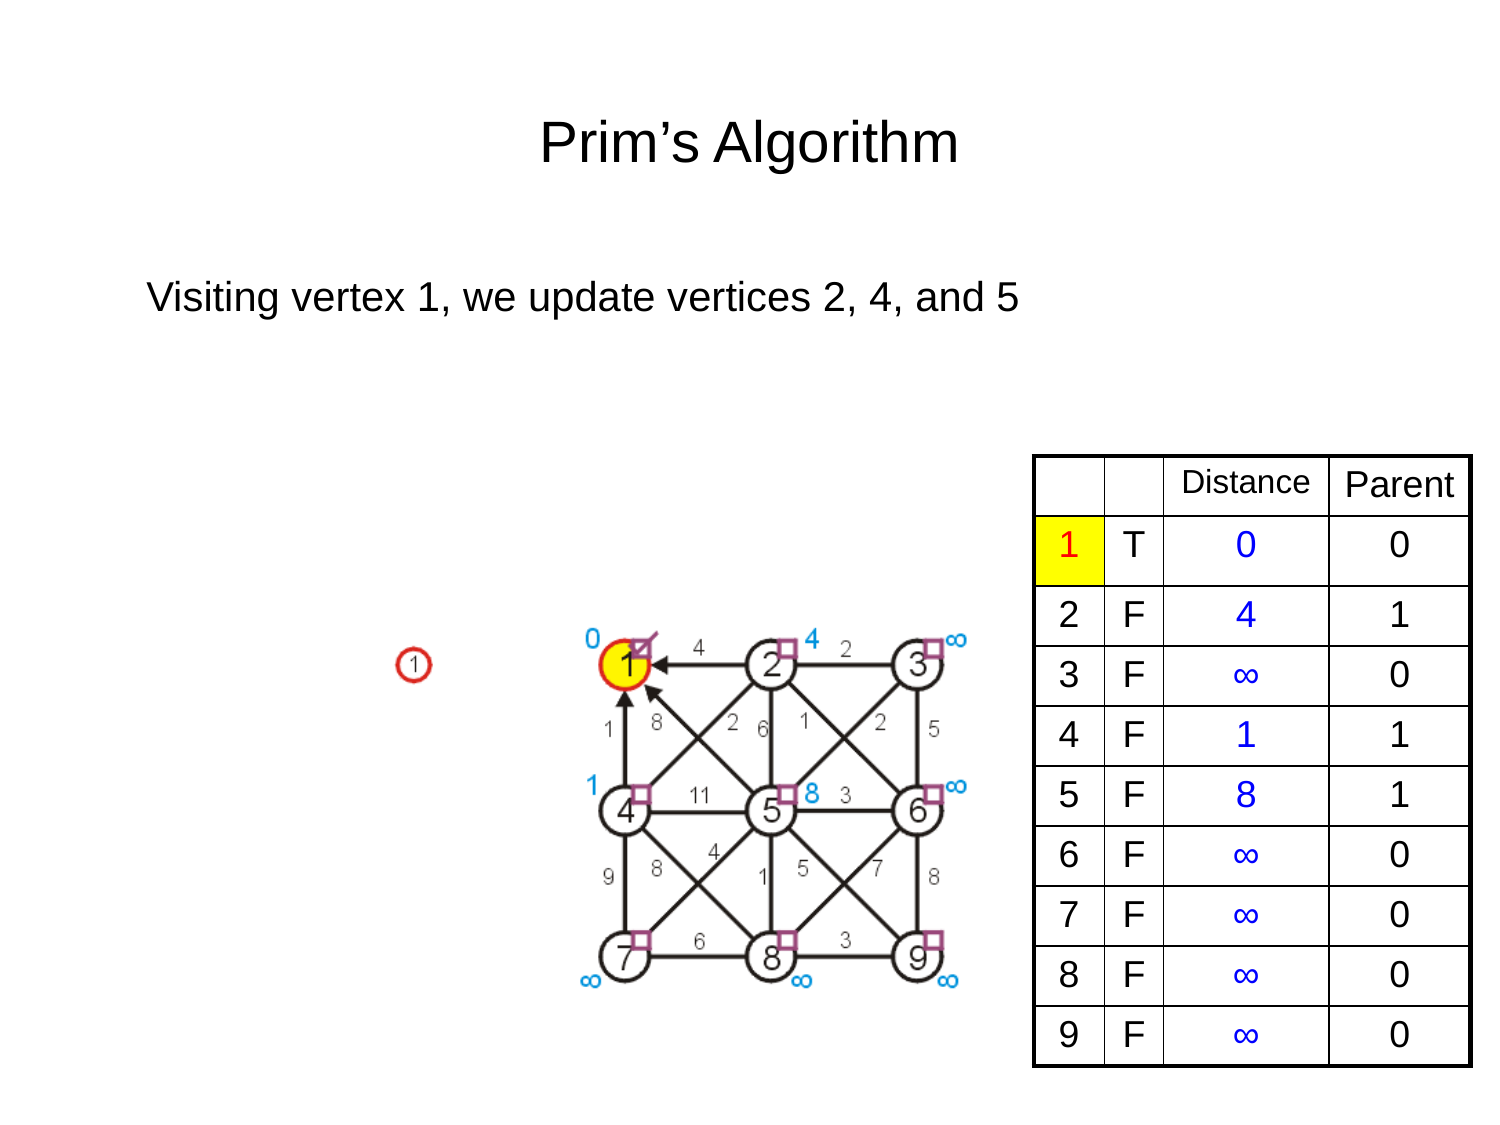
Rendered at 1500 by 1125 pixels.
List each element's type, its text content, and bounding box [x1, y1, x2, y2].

table_cell 4 [1164, 587, 1328, 645]
table_cell 4 [1036, 707, 1104, 765]
table_cell F [1105, 707, 1163, 765]
table_cell 9 [1036, 1007, 1104, 1064]
table_cell 0 [1330, 827, 1468, 885]
table_cell F [1105, 647, 1163, 705]
table_cell F [1105, 887, 1163, 945]
table_cell ∞ [1164, 887, 1328, 945]
table_cell 5 [1036, 767, 1104, 825]
table_cell 1 [1164, 707, 1328, 765]
table_cell 0 [1330, 647, 1468, 705]
table_cell 3 [1036, 647, 1104, 705]
table_cell ∞ [1164, 827, 1328, 885]
table_cell F [1105, 827, 1163, 885]
table_cell 6 [1036, 827, 1104, 885]
table_header Parent [1330, 458, 1468, 515]
table_cell 0 [1330, 887, 1468, 945]
table_cell ∞ [1164, 947, 1328, 1005]
picture [324, 624, 975, 998]
table_cell F [1105, 947, 1163, 1005]
title Prim’s Algorithm [74, 44, 1426, 233]
table_cell 1 [1330, 767, 1468, 825]
table_cell 2 [1036, 587, 1104, 645]
table_cell F [1105, 1007, 1163, 1064]
table_cell 0 [1164, 517, 1328, 585]
table_header Distance [1164, 458, 1328, 515]
table_cell 0 [1330, 947, 1468, 1005]
table_header [1105, 458, 1163, 515]
table_cell 7 [1036, 887, 1104, 945]
table_header [1036, 458, 1104, 515]
table_cell ∞ [1164, 647, 1328, 705]
table_cell 8 [1036, 947, 1104, 1005]
list Visiting vertex 1, we update vertices 2, 4, and 5 [74, 262, 1426, 1006]
table_cell T [1105, 517, 1163, 585]
table_cell 0 [1330, 517, 1468, 585]
table_cell F [1105, 767, 1163, 825]
table_cell 1 [1330, 707, 1468, 765]
table_cell ∞ [1164, 1007, 1328, 1064]
table_cell 8 [1164, 767, 1328, 825]
table_cell 1 [1330, 587, 1468, 645]
table_cell F [1105, 587, 1163, 645]
table_cell 1 [1036, 517, 1104, 585]
table_cell 0 [1330, 1007, 1468, 1064]
